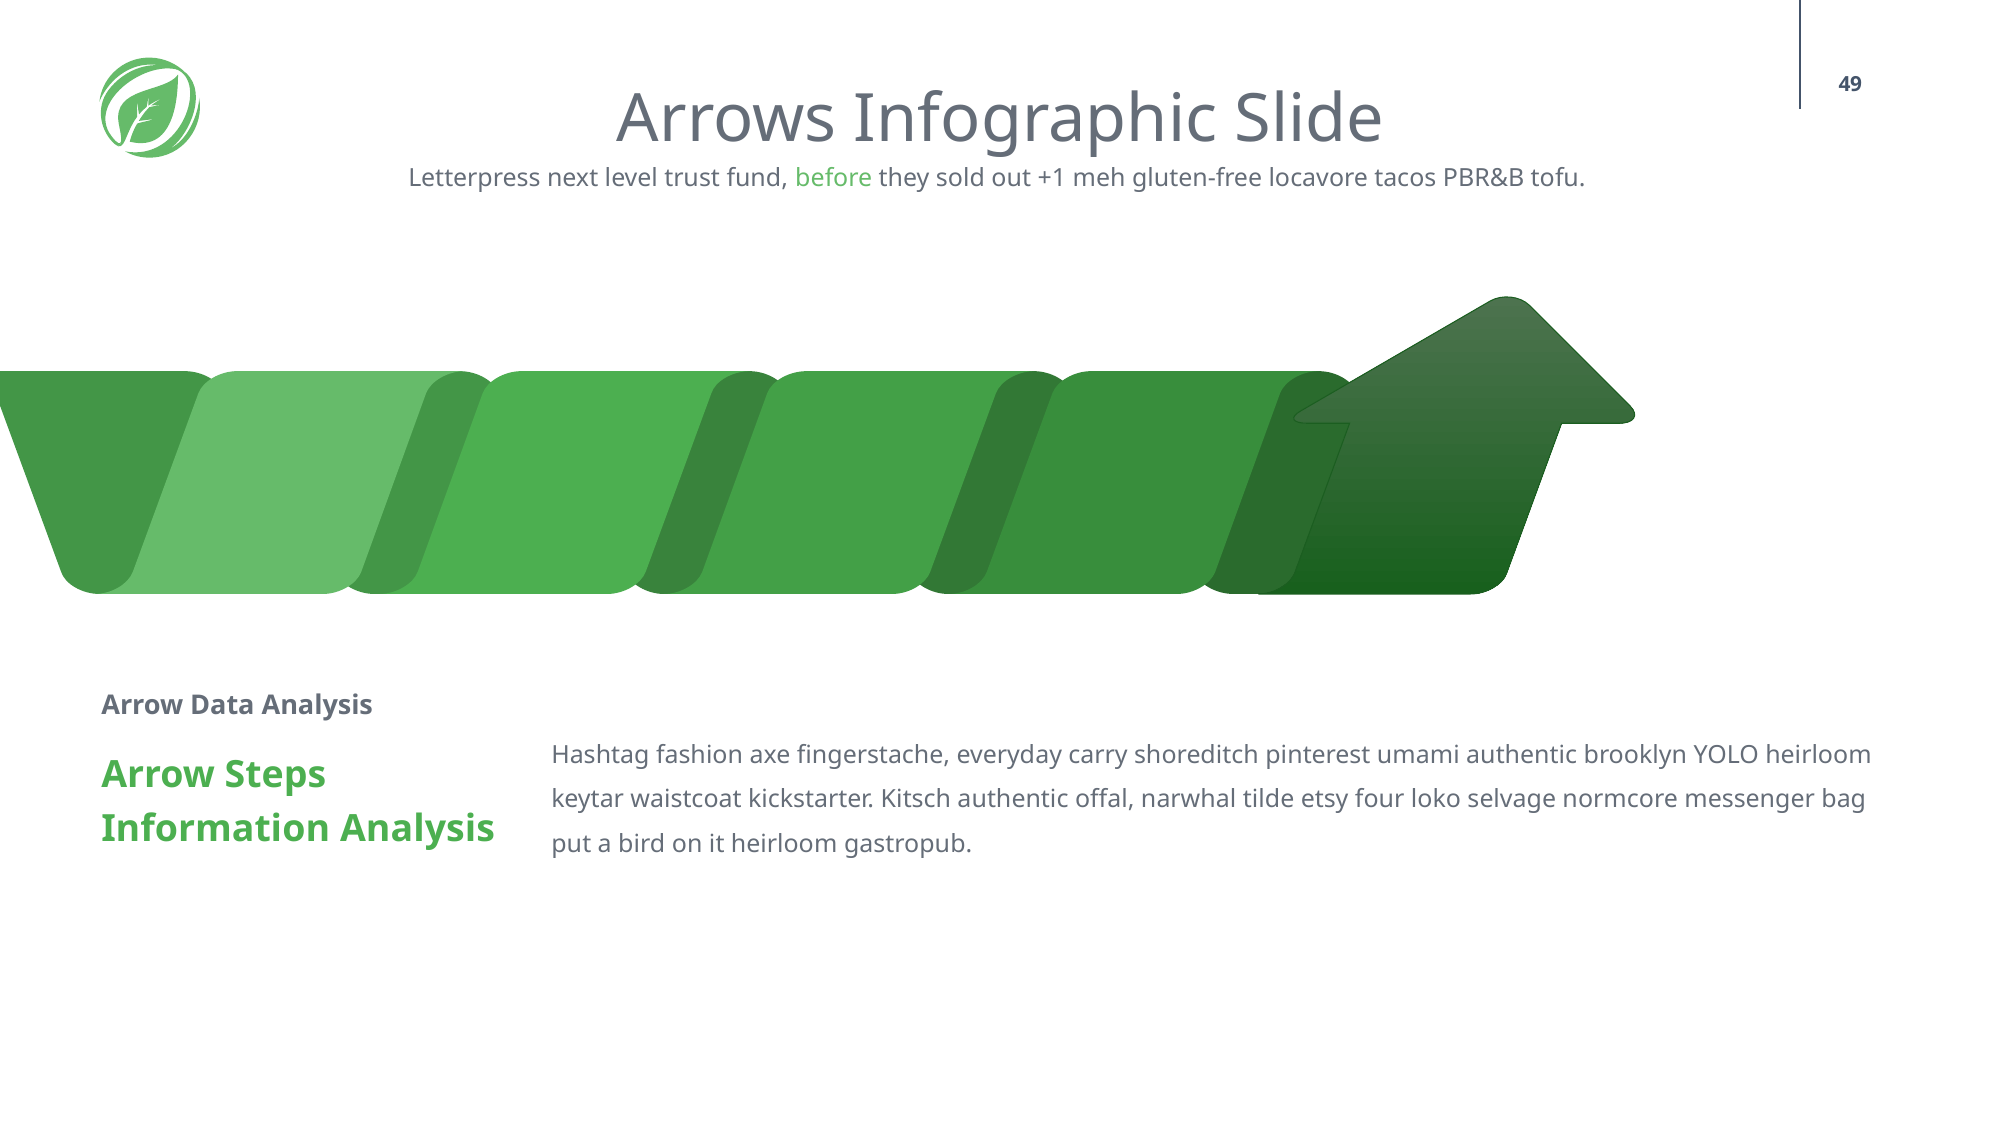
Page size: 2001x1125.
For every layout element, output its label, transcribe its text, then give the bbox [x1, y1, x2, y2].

text_box Hashtag fashion axe fingerstache, everyday carry shoreditch pinterest umami authentic brooklyn YOLO heirloom keytar waistcoat kickstarter. Kitsch authentic offal, narwhal tilde etsy four loko selvage normcore messenger bag put a bird on it heirloom gastropub. [536, 715, 1901, 866]
text_box Letterpress next level trust fund, before they sold out +1 meh gluten-free locavore tacos PBR&B tofu. [393, 154, 1609, 199]
text_box Arrows Infographic Slide [381, 66, 1621, 162]
text_box Arrow Steps Information Analysis [101, 741, 534, 903]
text_box Arrow Data Analysis [101, 691, 534, 741]
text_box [0, 294, 1640, 594]
